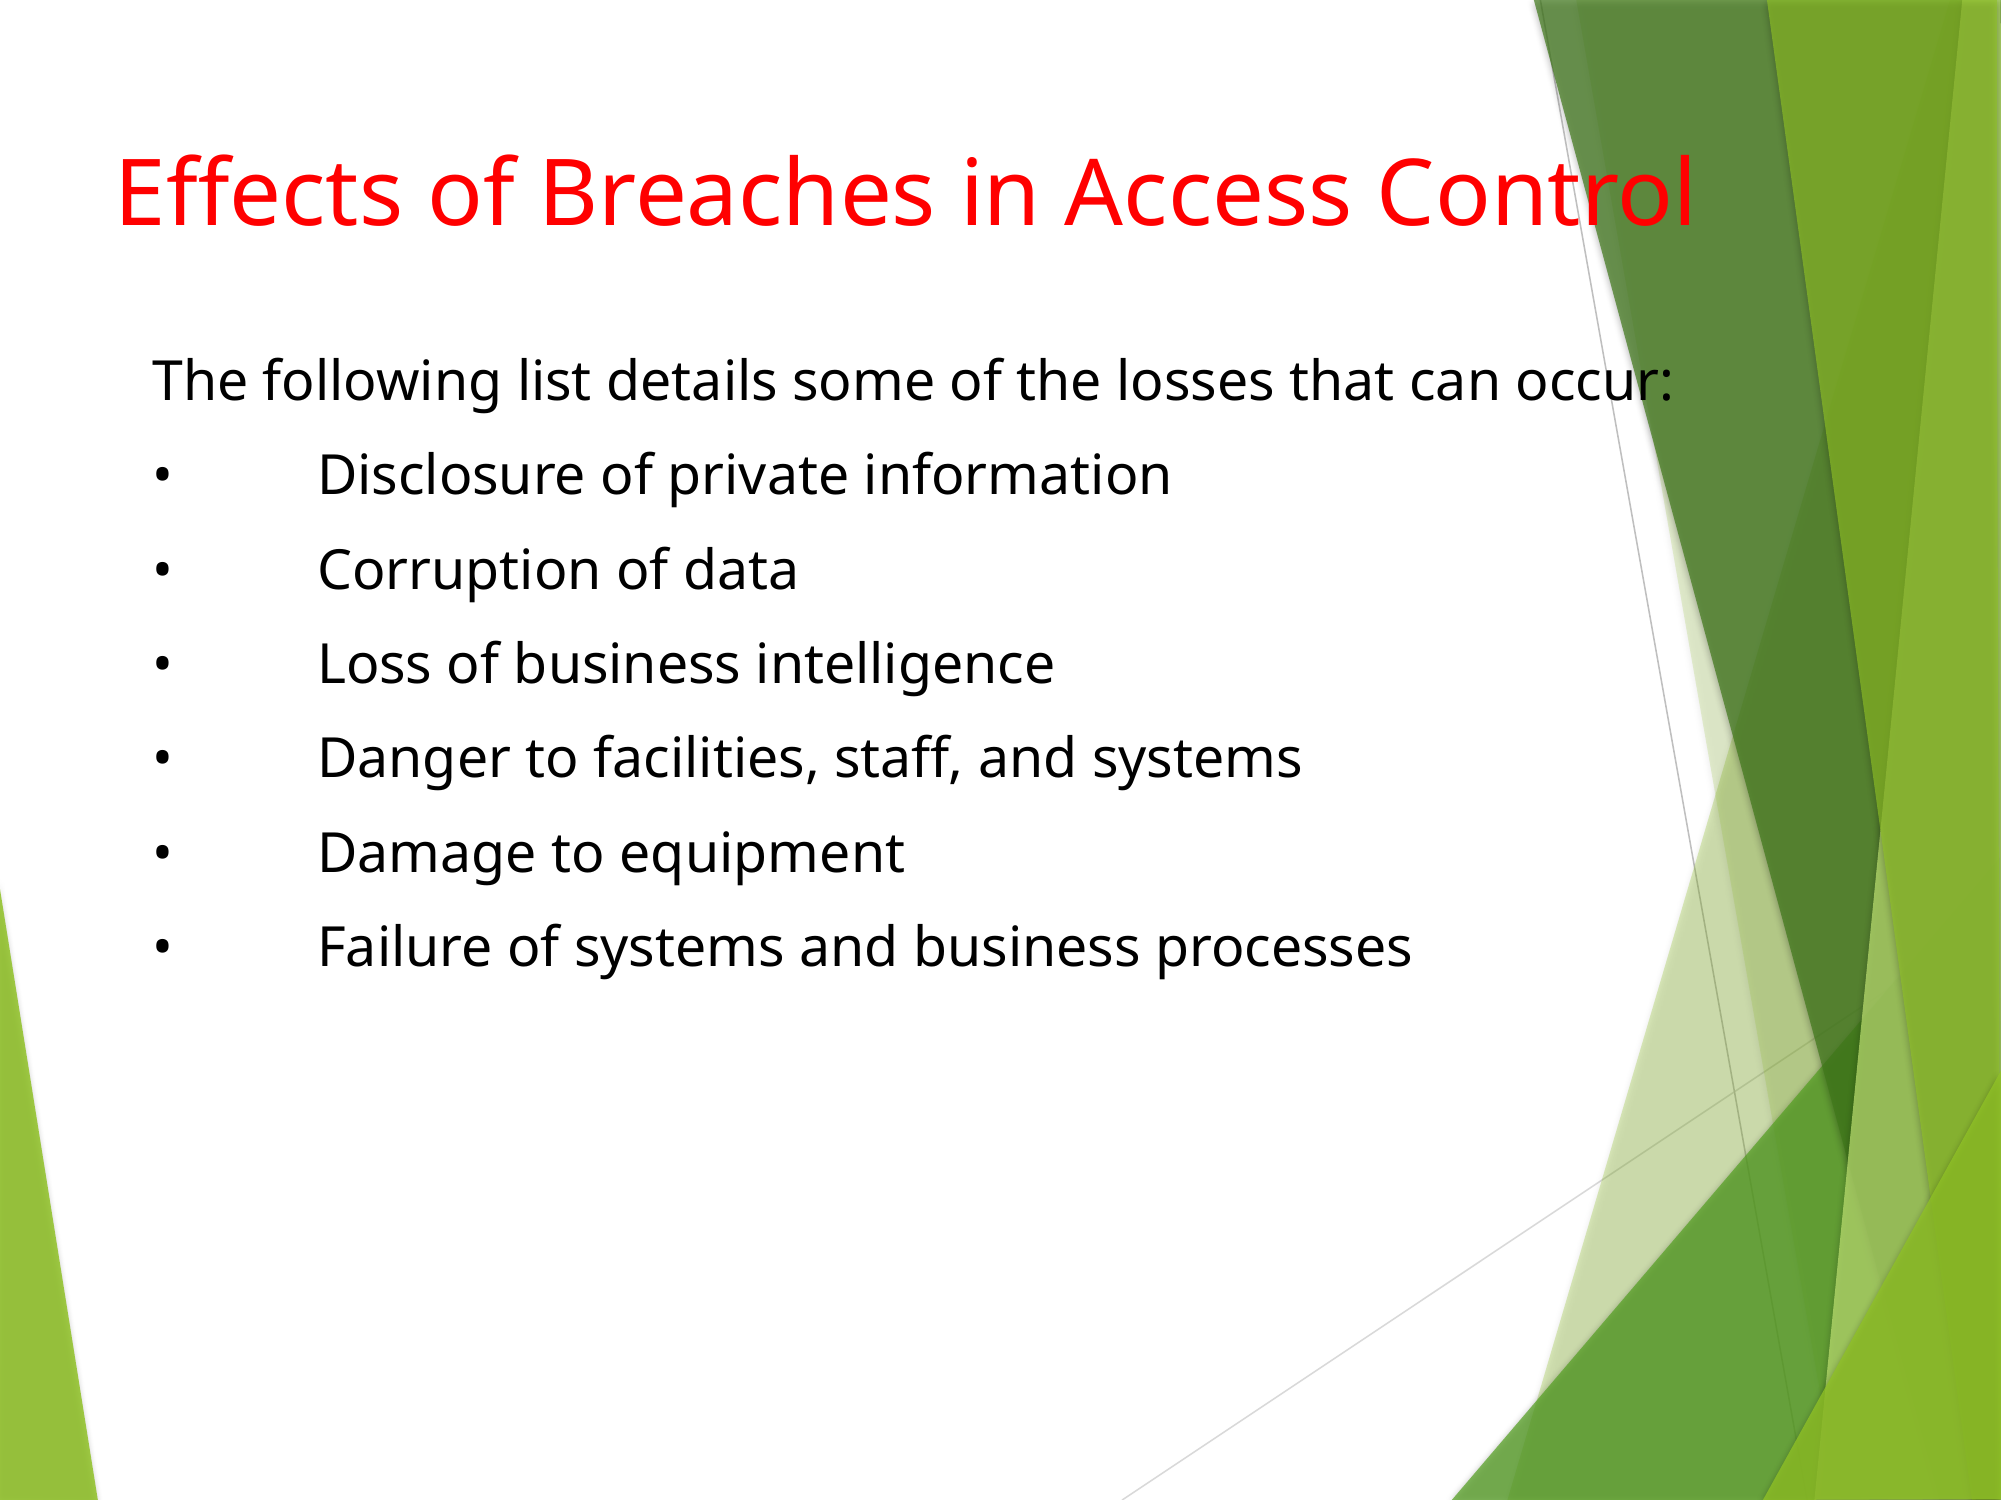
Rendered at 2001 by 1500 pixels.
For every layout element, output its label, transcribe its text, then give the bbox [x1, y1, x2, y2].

list The following list details some of the losses that can occur: • Disclosure of private information • Corruption of data • Loss of business intelligence • Danger to facilities, staff, and systems • Damage to equipment • Failure of systems and business processes [137, 337, 1863, 666]
title Effects of Breaches in Access Control [99, 50, 1825, 251]
